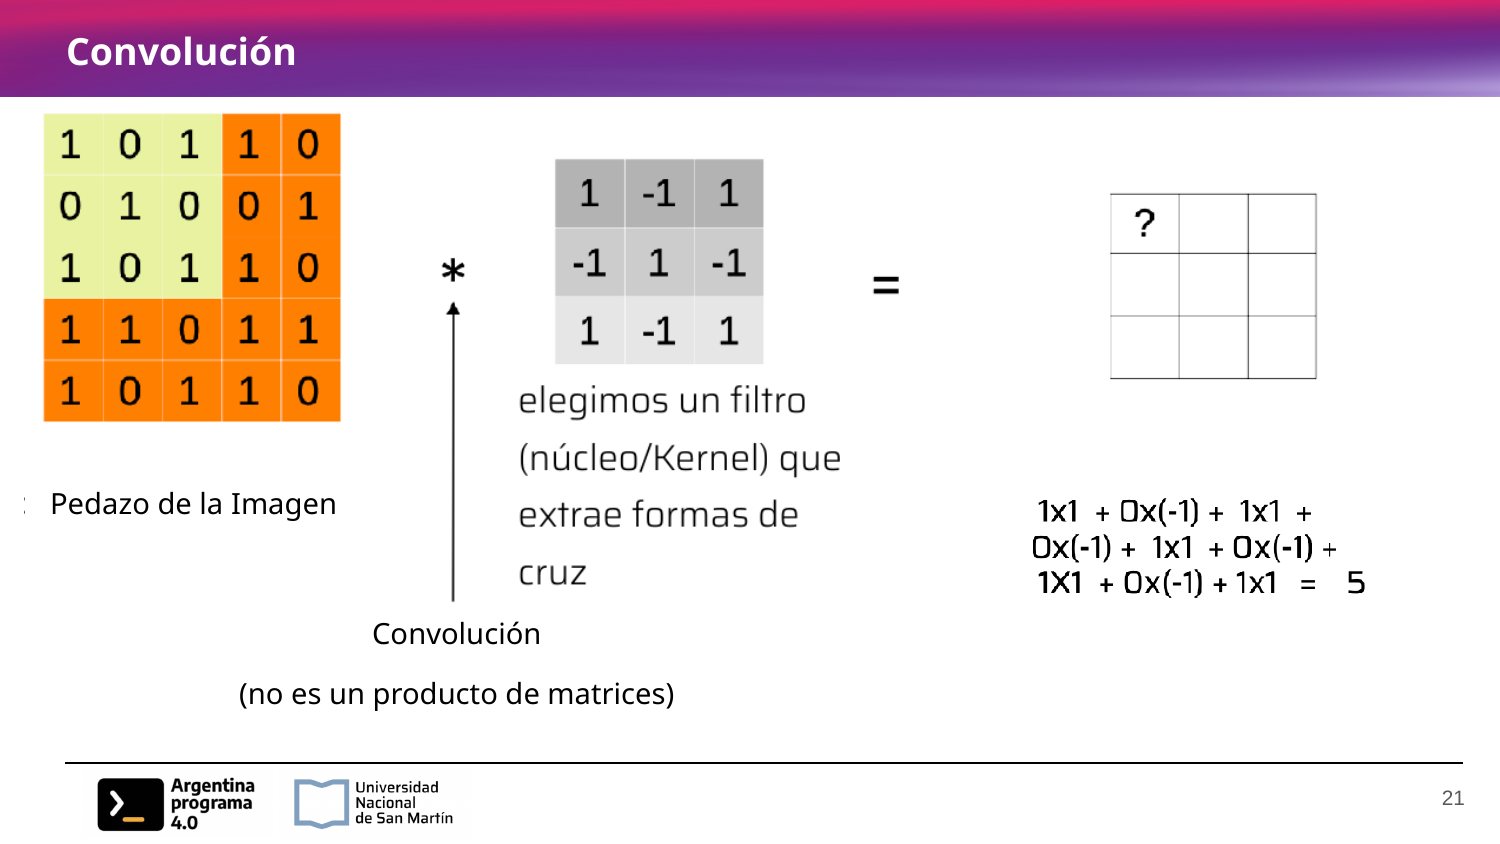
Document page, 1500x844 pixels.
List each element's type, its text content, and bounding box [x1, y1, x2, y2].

slide_number ‹#› [1389, 764, 1480, 830]
picture [82, 764, 273, 838]
title Convolución [51, 12, 1449, 88]
picture [277, 767, 478, 841]
picture [24, 108, 1383, 741]
picture [0, 0, 1500, 97]
